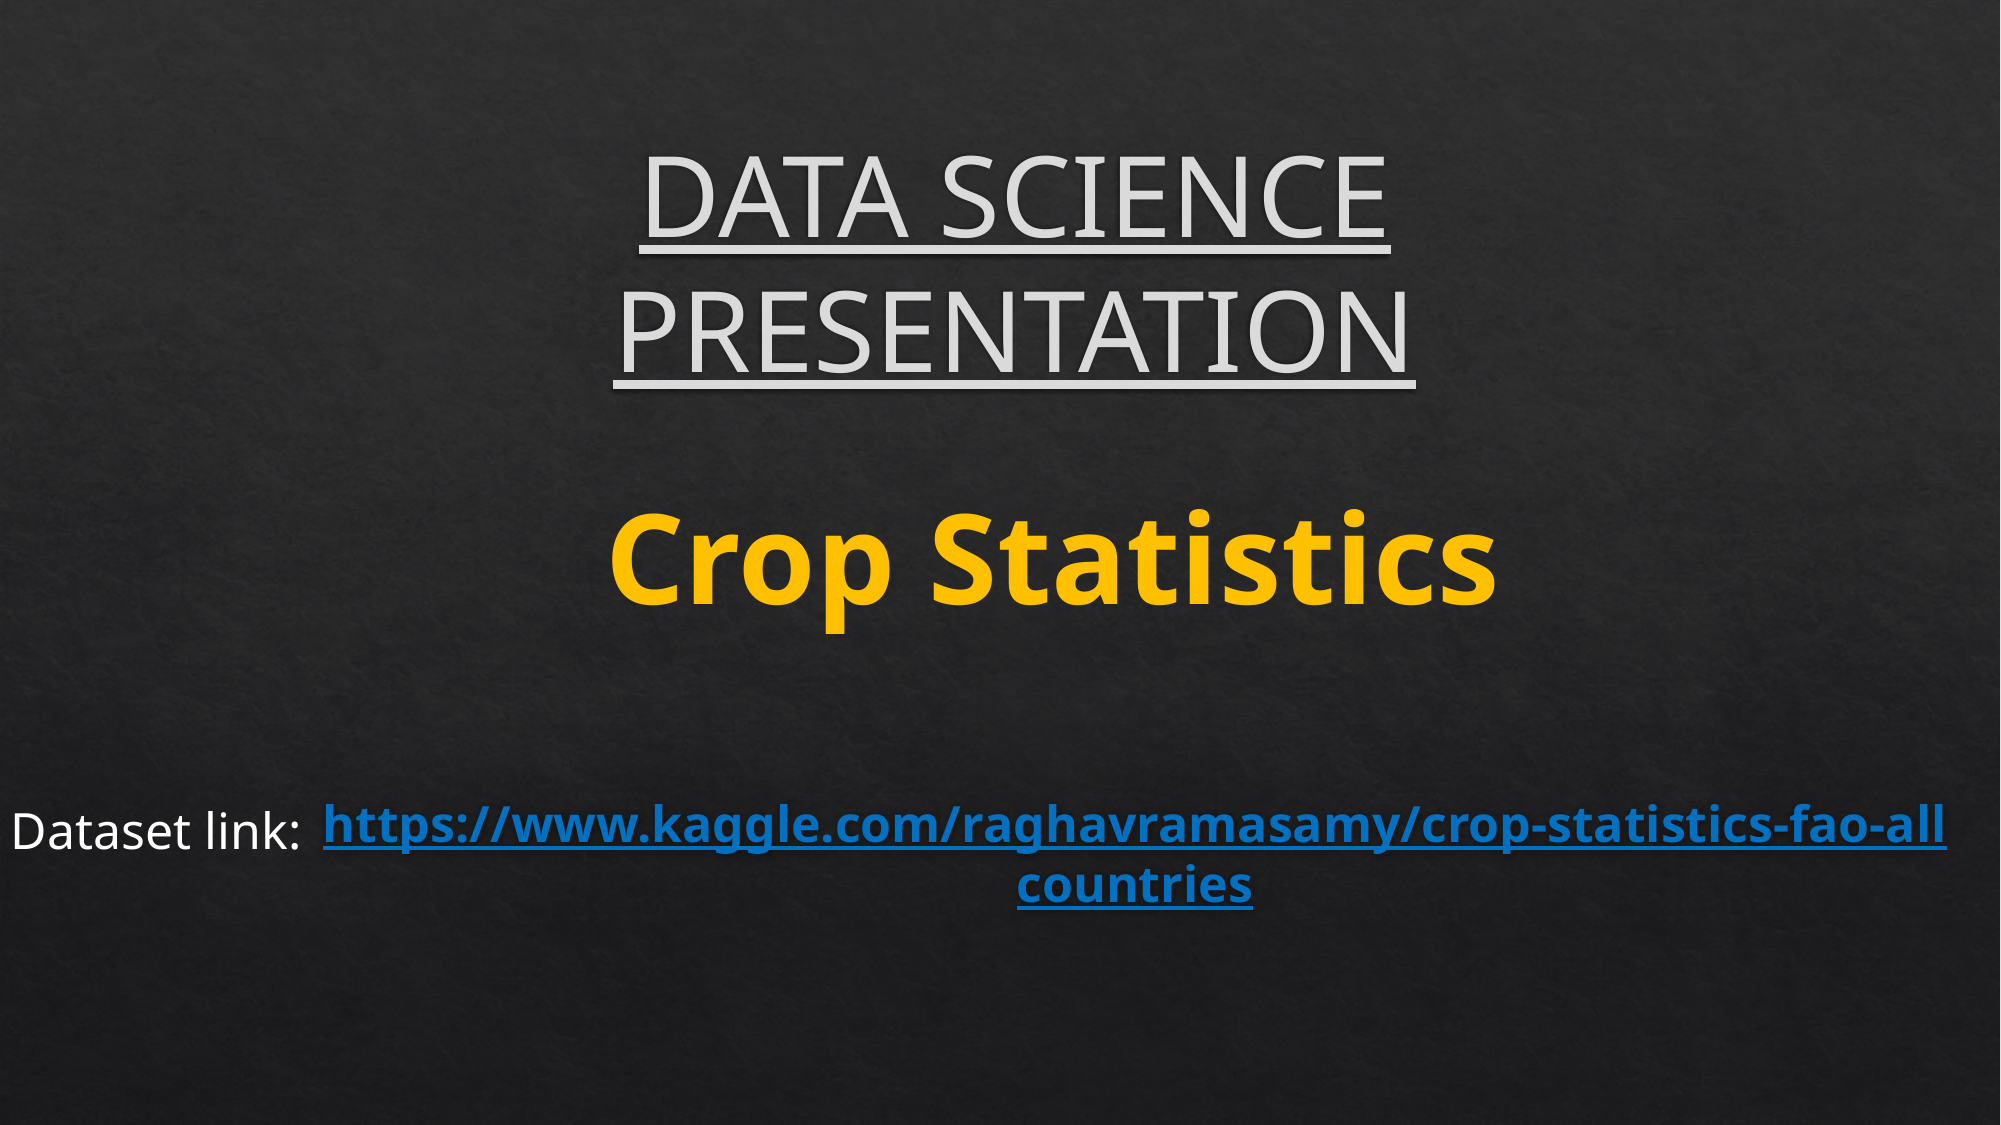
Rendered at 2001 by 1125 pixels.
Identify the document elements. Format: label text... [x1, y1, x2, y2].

text_box Crop Statistics [590, 472, 1772, 638]
subtitle https://www.kaggle.com/raghavramasamy/crop-statistics-fao-all countries [240, 792, 2000, 993]
title DATA SCIENCE PRESENTATION [240, 94, 1789, 395]
picture [0, 0, 2001, 1125]
text_box Dataset link: [0, 792, 317, 868]
